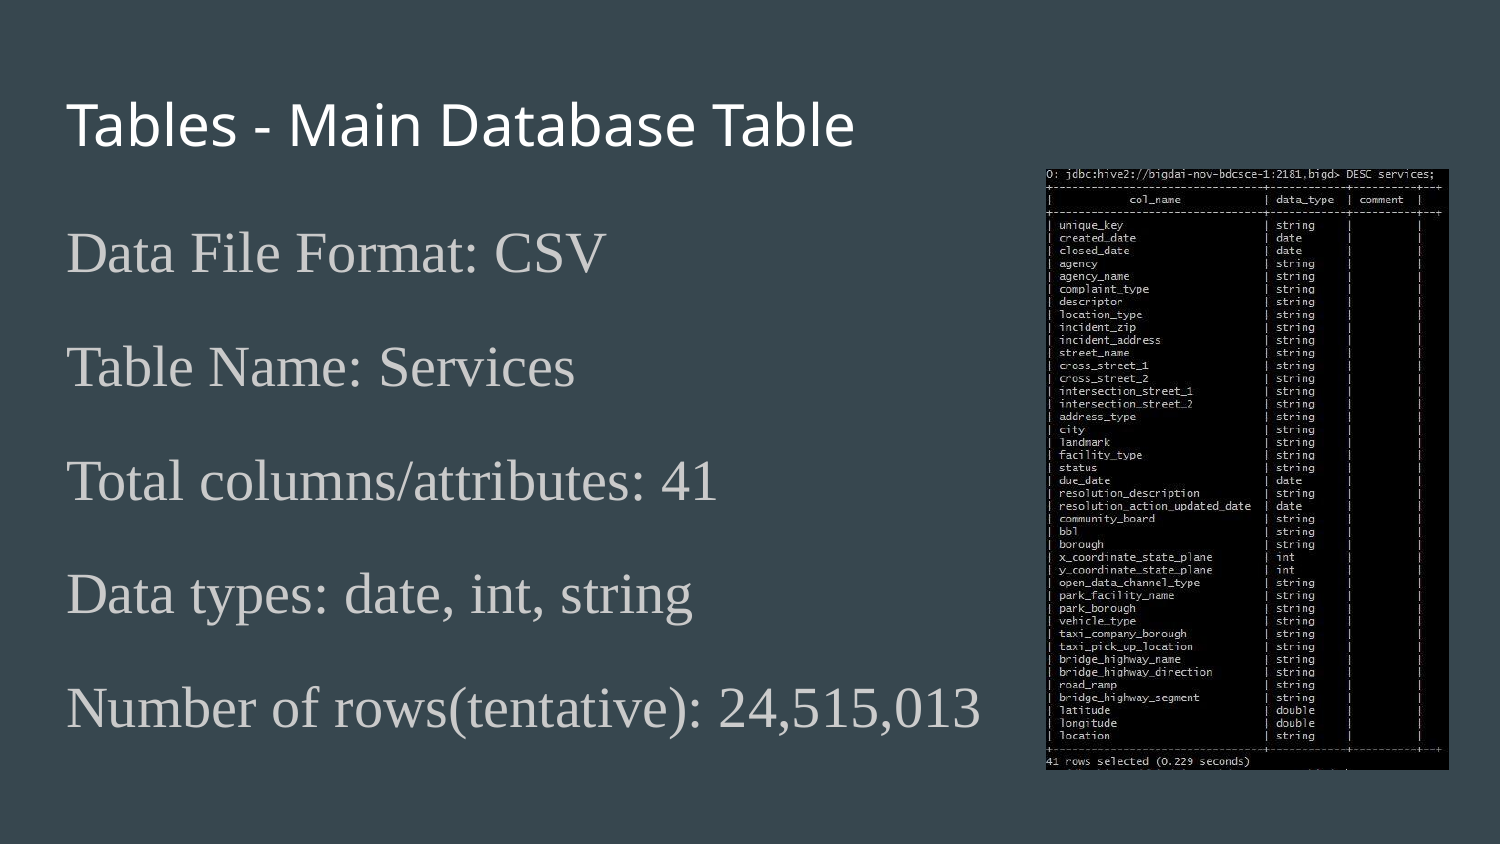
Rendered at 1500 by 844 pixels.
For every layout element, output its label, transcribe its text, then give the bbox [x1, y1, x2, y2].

title Tables - Main Database Table [51, 72, 1449, 167]
list Data File Format: CSV Table Name: Services Total columns/attributes: 41 Data types: date, int, string Number of rows(tentative): 24,515,013 [51, 189, 1041, 750]
picture [1046, 168, 1450, 770]
